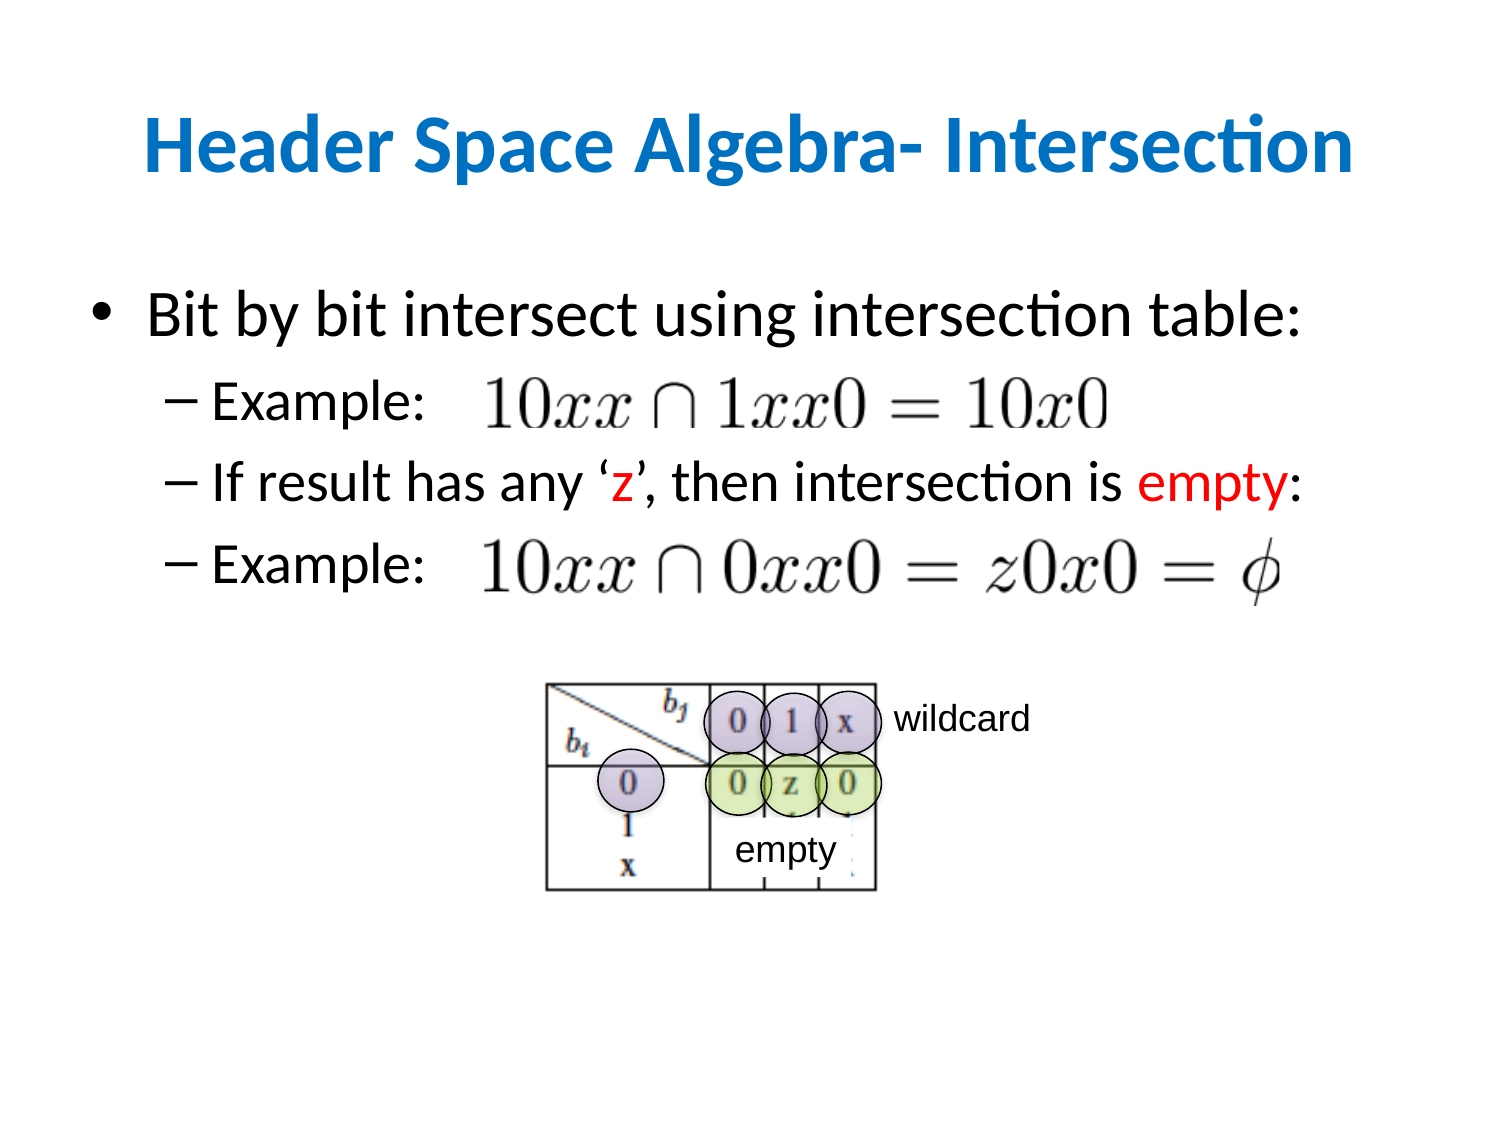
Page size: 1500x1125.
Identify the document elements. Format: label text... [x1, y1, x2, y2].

picture [486, 375, 1107, 429]
title Header Space Algebra- Intersection [74, 44, 1426, 233]
text_box wildcard [930, 687, 1046, 747]
list Bit by bit intersect using intersection table: Example: If result has any ‘z’, then intersection is empty: Example: [74, 262, 1426, 1006]
picture [487, 654, 927, 930]
picture [483, 536, 1280, 606]
